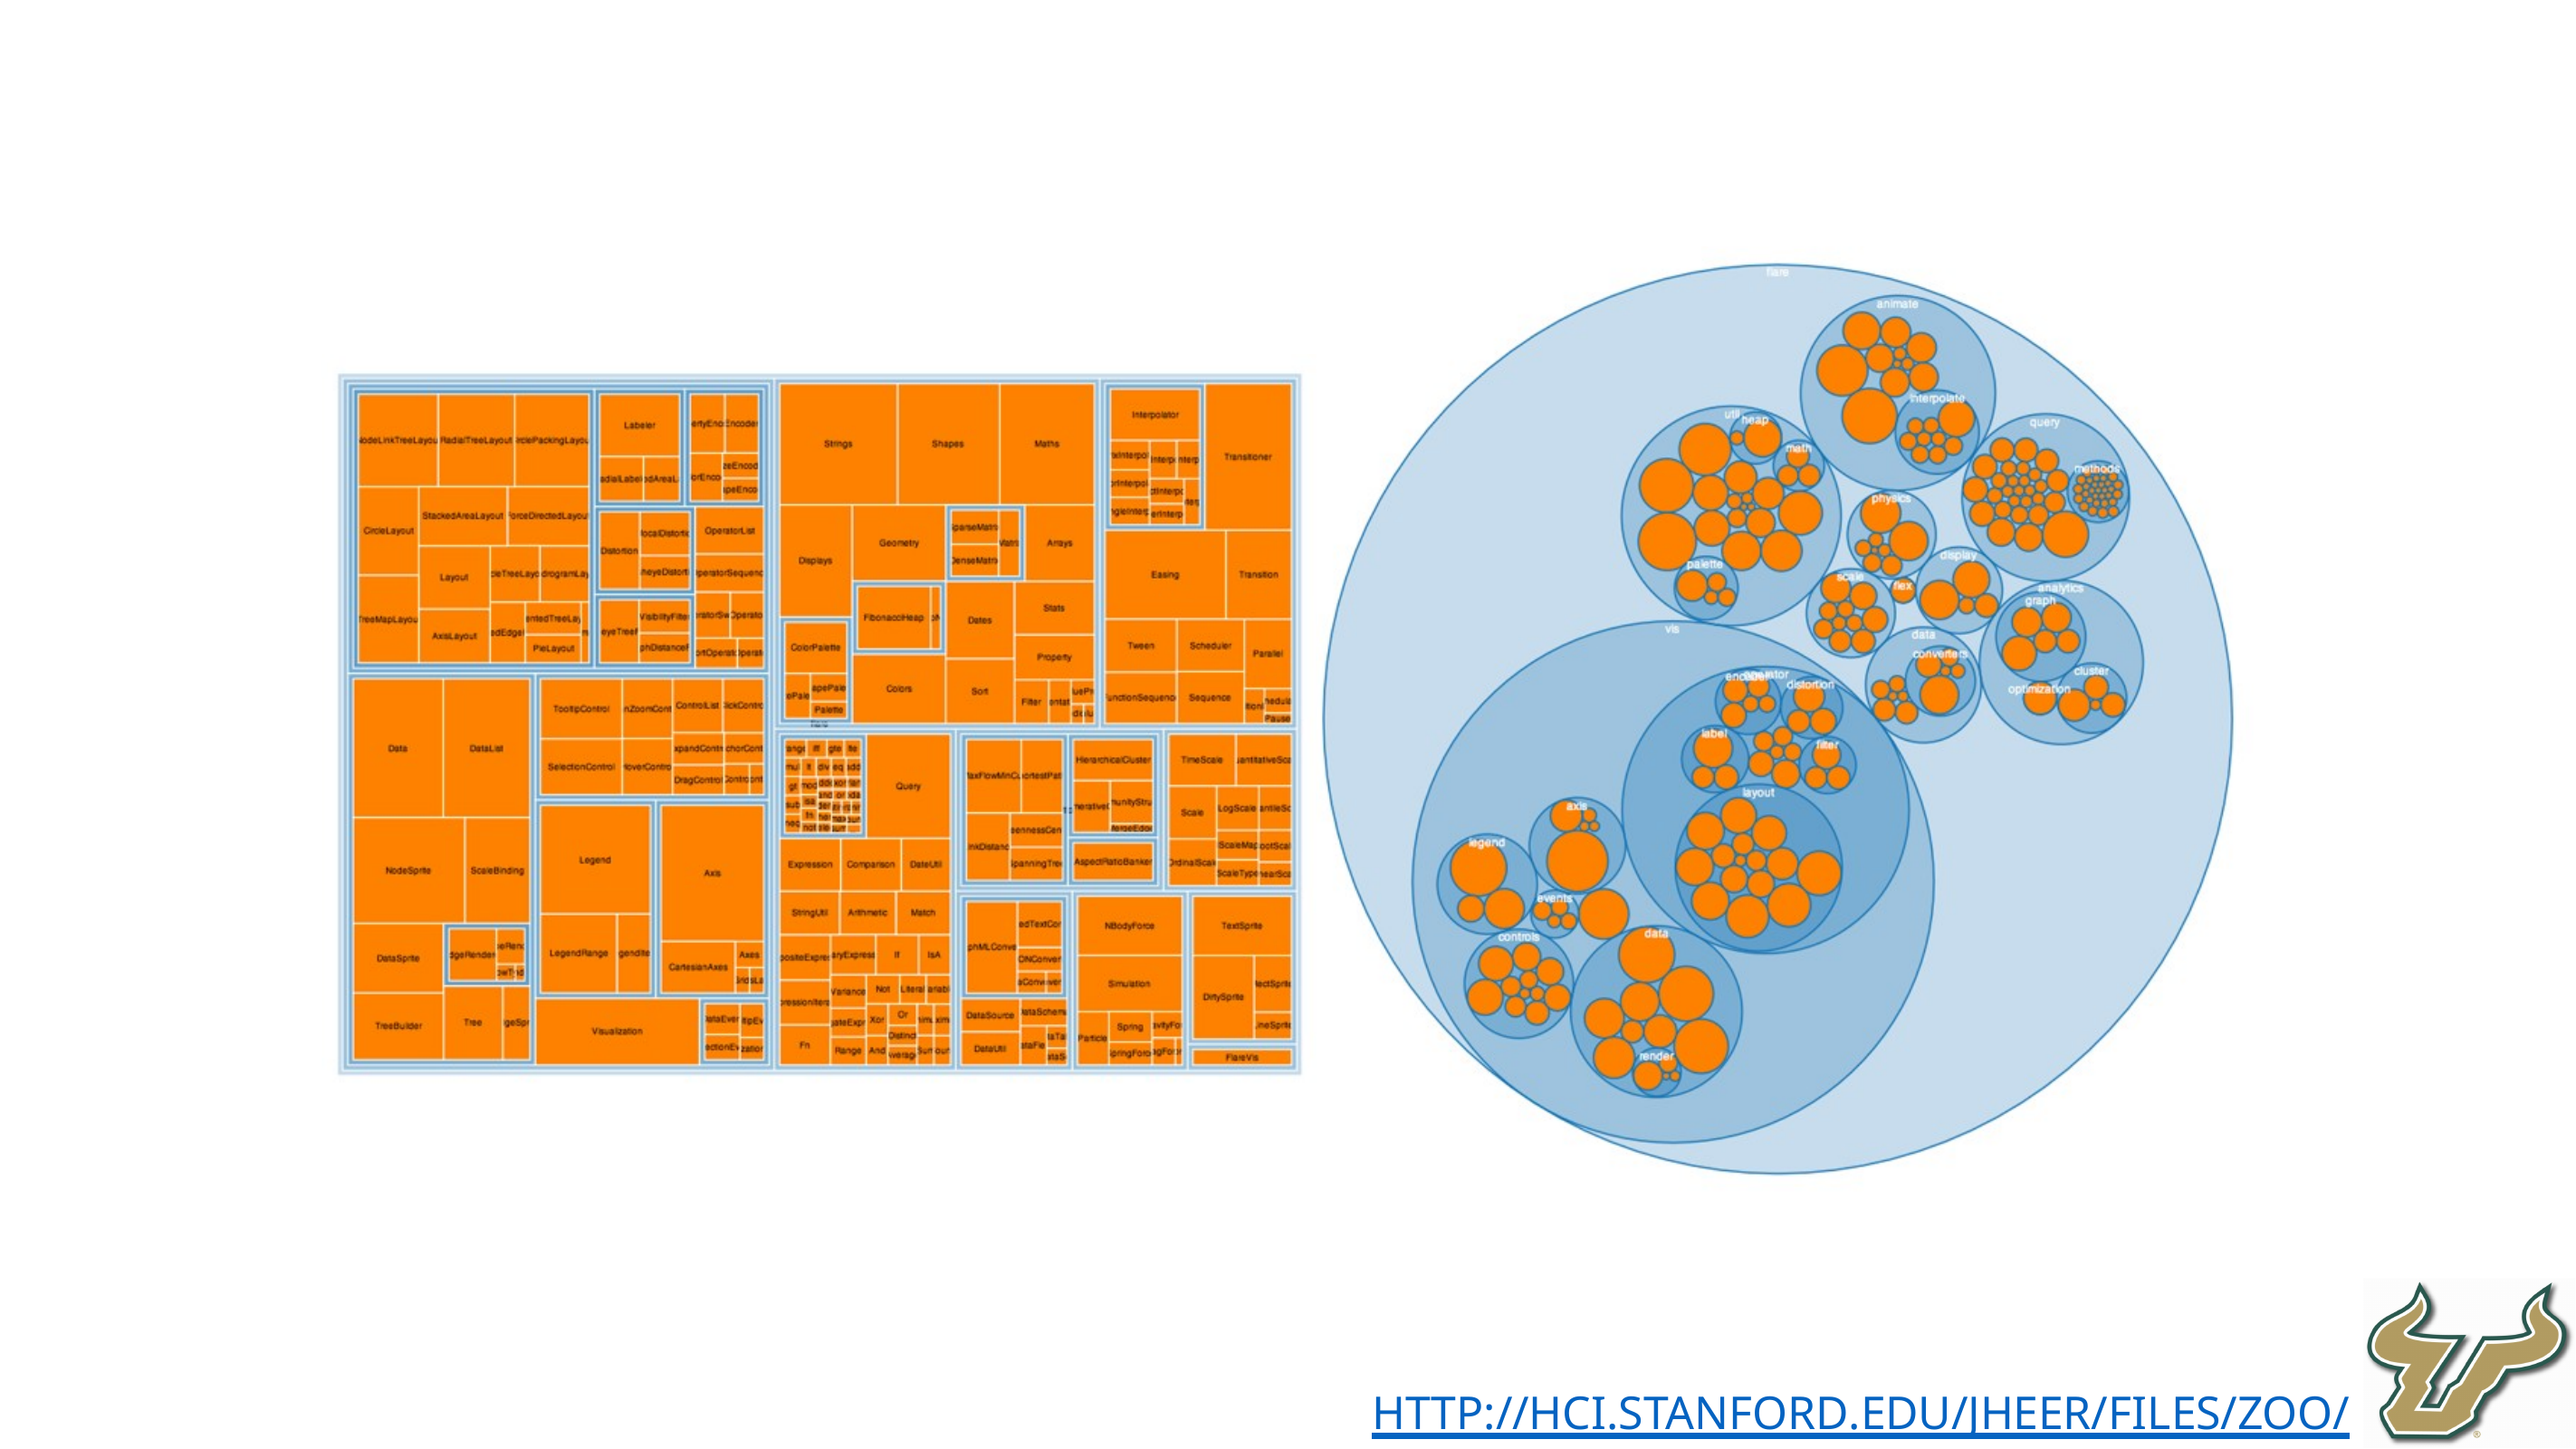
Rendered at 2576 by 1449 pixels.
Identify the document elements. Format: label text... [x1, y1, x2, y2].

list http://hci.stanford.edu/jheer/files/zoo/ [1004, 1380, 2363, 1449]
text_box [1265, 246, 2254, 1202]
text_box [321, 354, 1317, 1093]
picture [2363, 1278, 2576, 1448]
